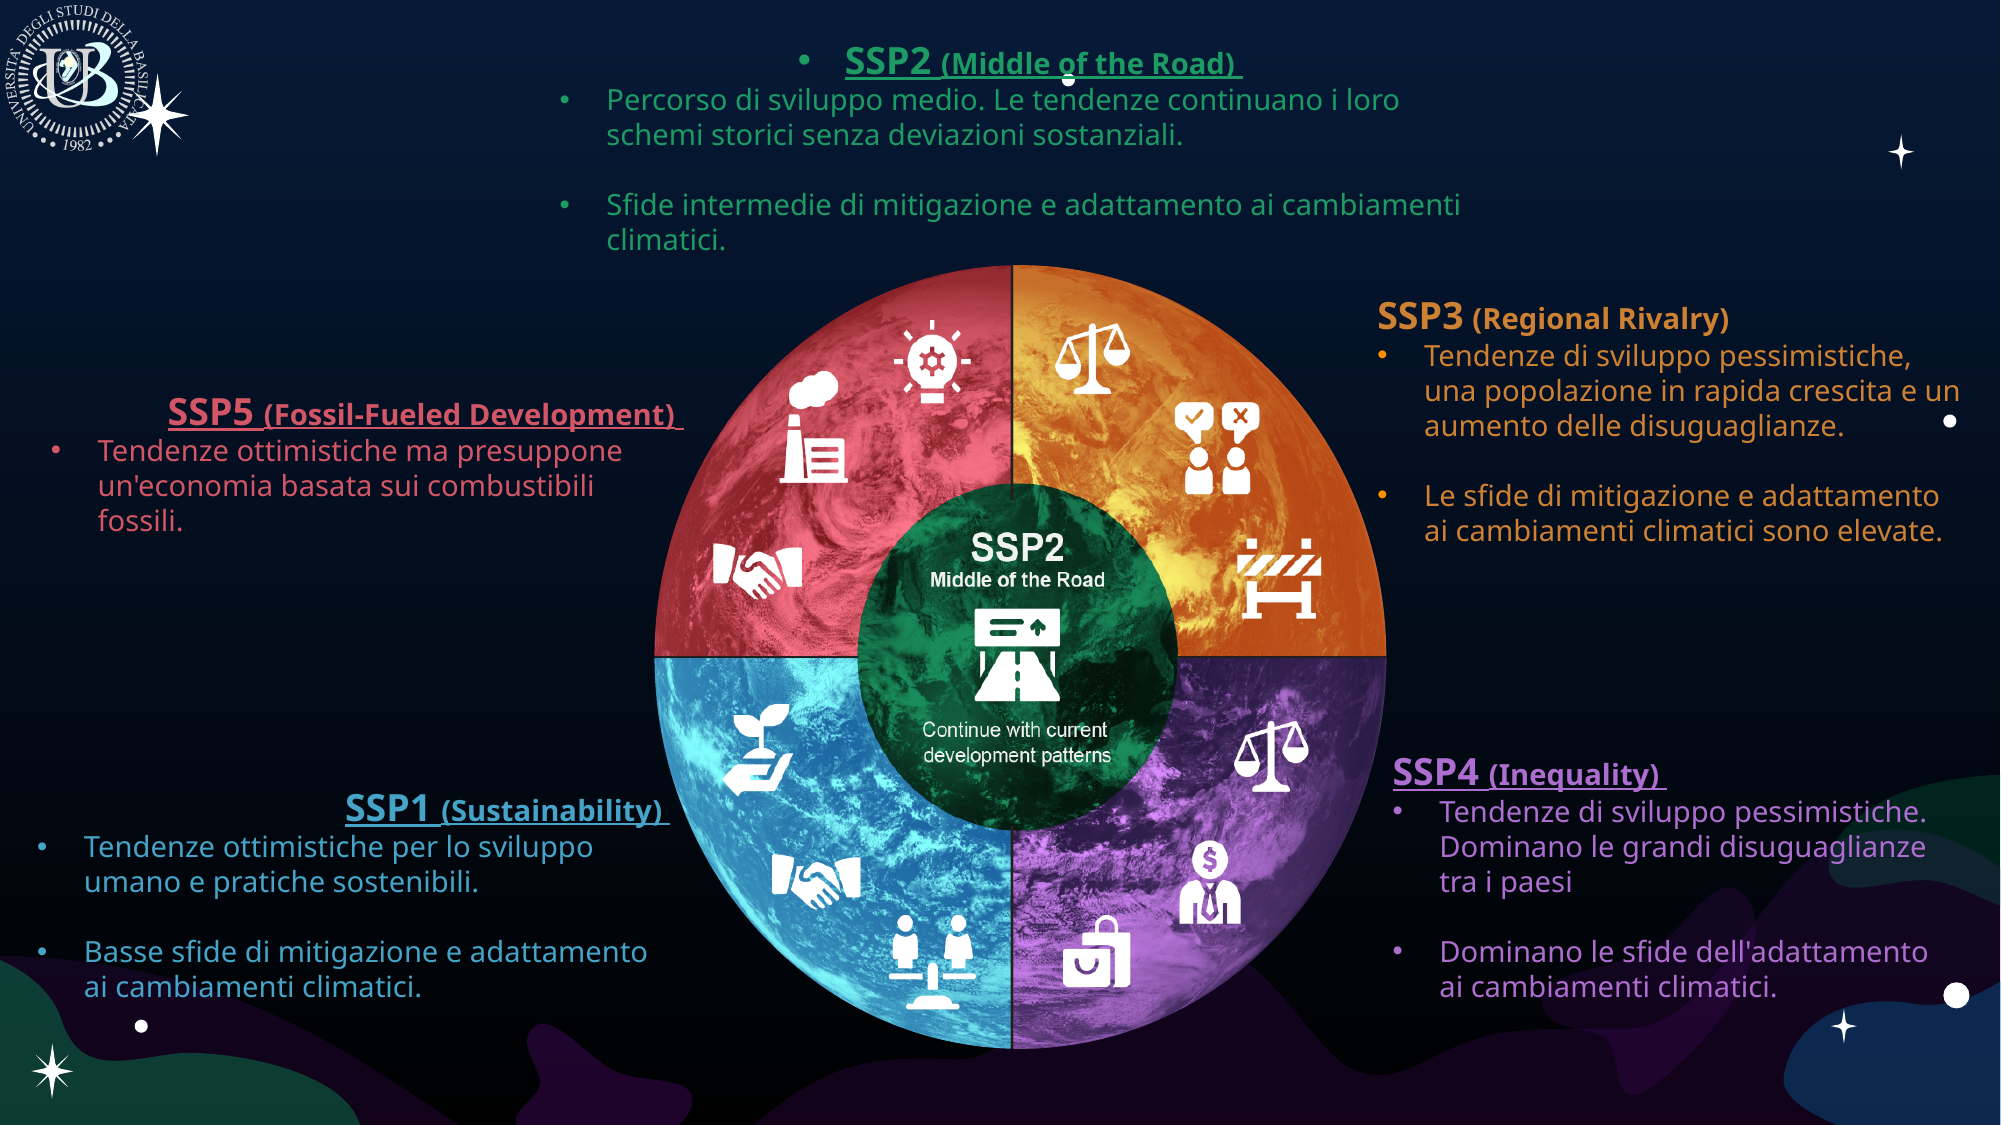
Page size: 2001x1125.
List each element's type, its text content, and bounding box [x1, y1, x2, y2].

text_box SSP4 (Inequality) Tendenze di sviluppo pessimistiche. Dominano le grandi disuguaglianze tra i paesi Dominano le sfide dell'adattamento ai cambiamenti climatici. [1391, 740, 1958, 1011]
text_box SSP5 (Fossil-Fueled Development) Tendenze ottimistiche ma presuppone un'economia basata sui combustibili fossili. [36, 380, 649, 580]
text_box SSP1 (Sustainability) Tendenze ottimistiche per lo sviluppo umano e pratiche sostenibili. Basse sfide di mitigazione e adattamento ai cambiamenti climatici. [22, 776, 649, 1011]
picture [5, 5, 148, 151]
text_box SSP3 (Regional Rivalry) Tendenze di sviluppo pessimistiche, una popolazione in rapida crescita e un aumento delle disuguaglianze. Le sfide di mitigazione e adattamento ai cambiamenti climatici sono elevate. [1391, 284, 1981, 555]
picture [654, 264, 1387, 1050]
text_box SSP2 (Middle of the Road) Percorso di sviluppo medio. Le tendenze continuano i loro schemi storici senza deviazioni sostanziali. Sfide intermedie di mitigazione e adattamento ai cambiamenti climatici. [544, 29, 1496, 264]
